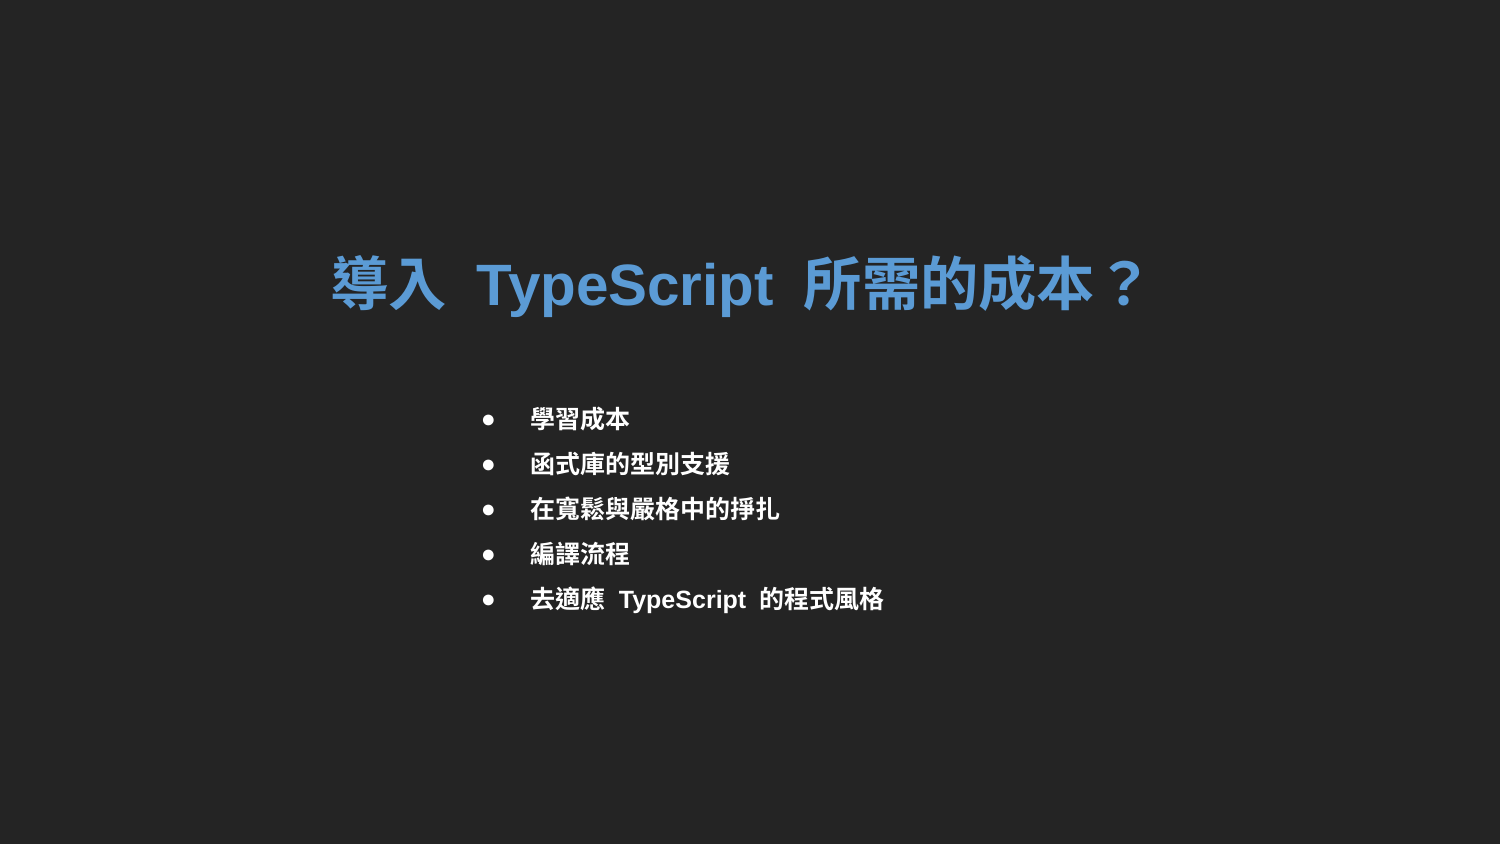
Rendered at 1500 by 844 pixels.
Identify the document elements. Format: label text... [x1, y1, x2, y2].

title 導入 TypeScript 所需的成本？ [51, 216, 1449, 347]
text_box 學習成本 函式庫的型別支援 在寬鬆與嚴格中的掙扎 編譯流程 去適應 TypeScript 的程式風格 [440, 374, 1060, 629]
